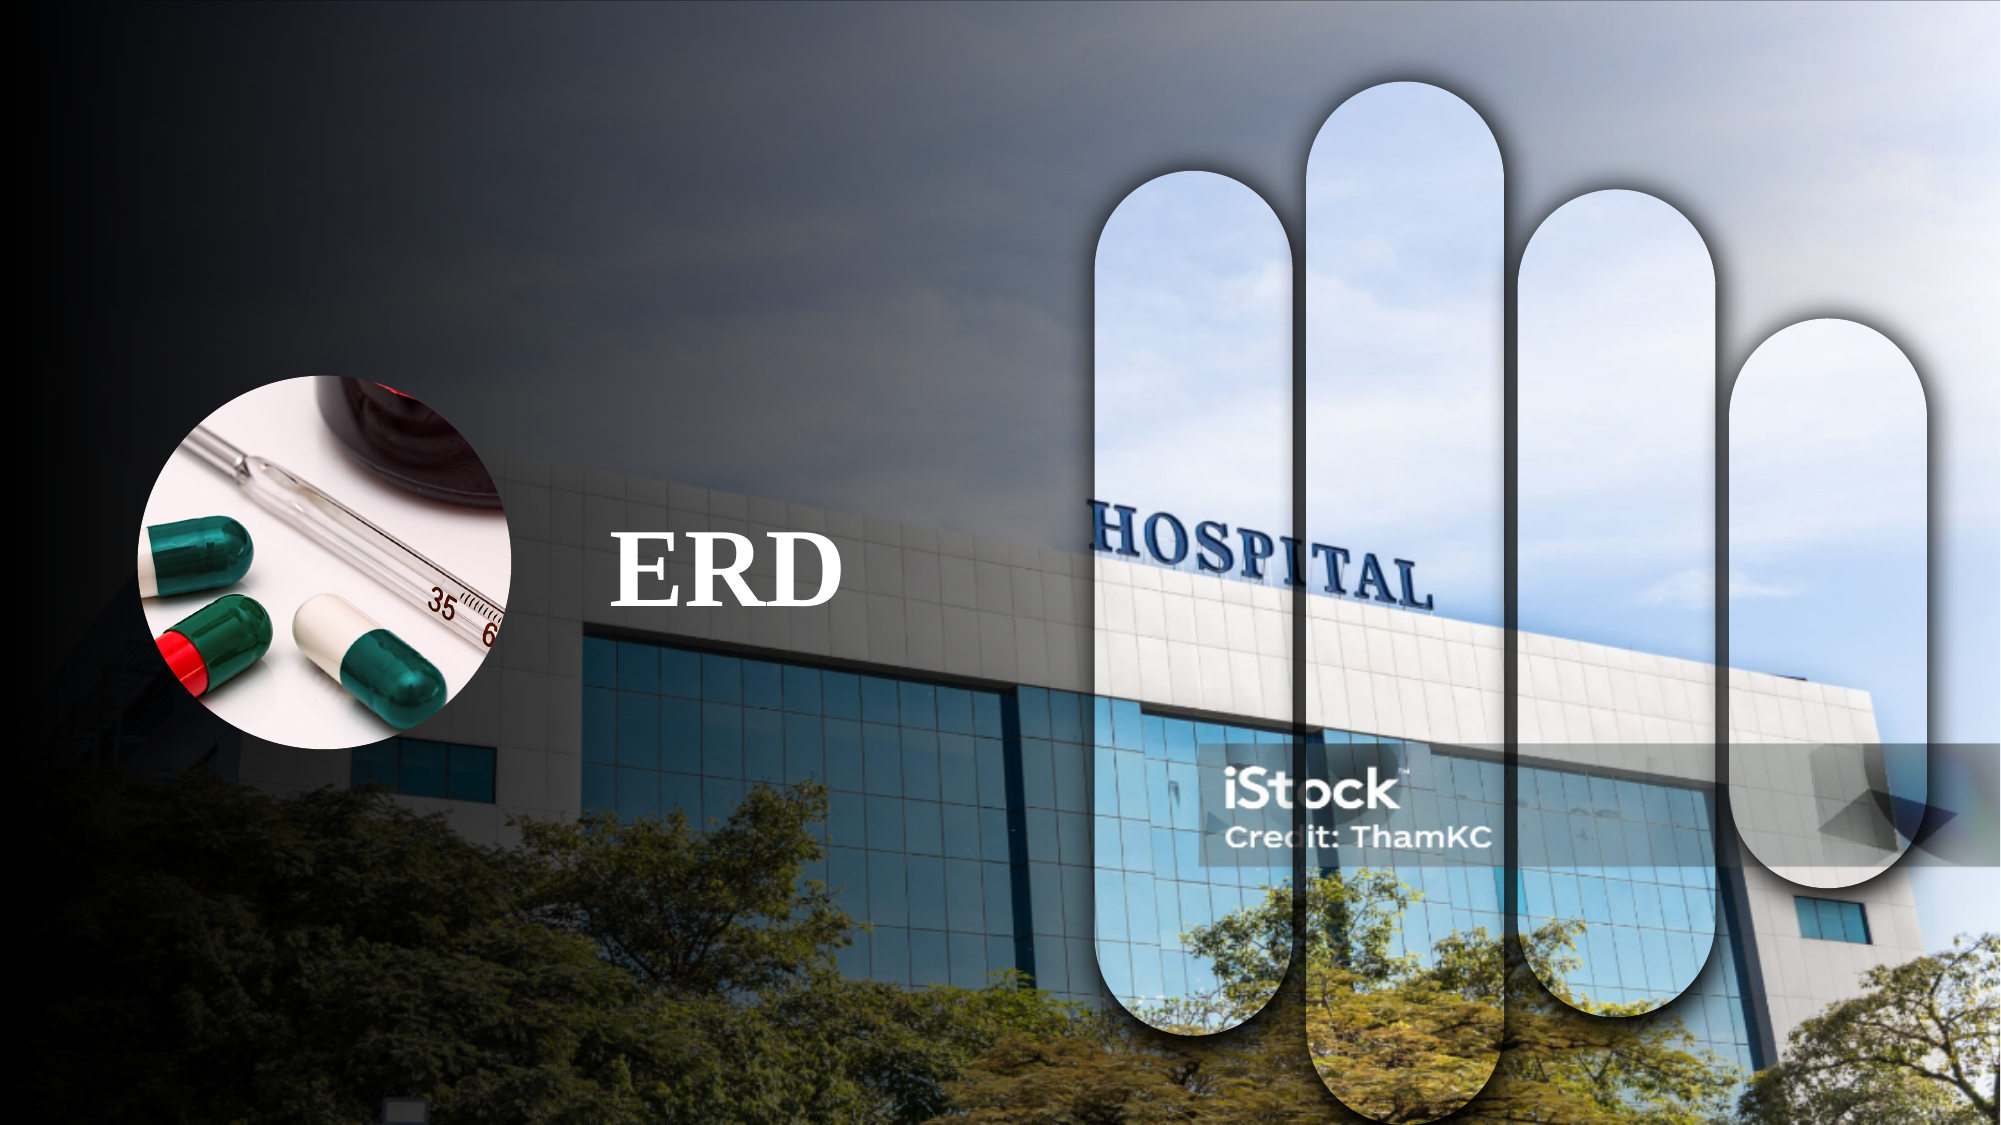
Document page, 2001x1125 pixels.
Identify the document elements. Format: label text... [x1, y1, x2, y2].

text_box ERD [566, 486, 906, 637]
picture [137, 375, 512, 750]
text_box [1728, 317, 1929, 890]
text_box [0, 0, 2000, 1125]
text_box [1305, 80, 1506, 1125]
text_box [1093, 169, 1281, 1037]
text_box [1516, 188, 1717, 1019]
